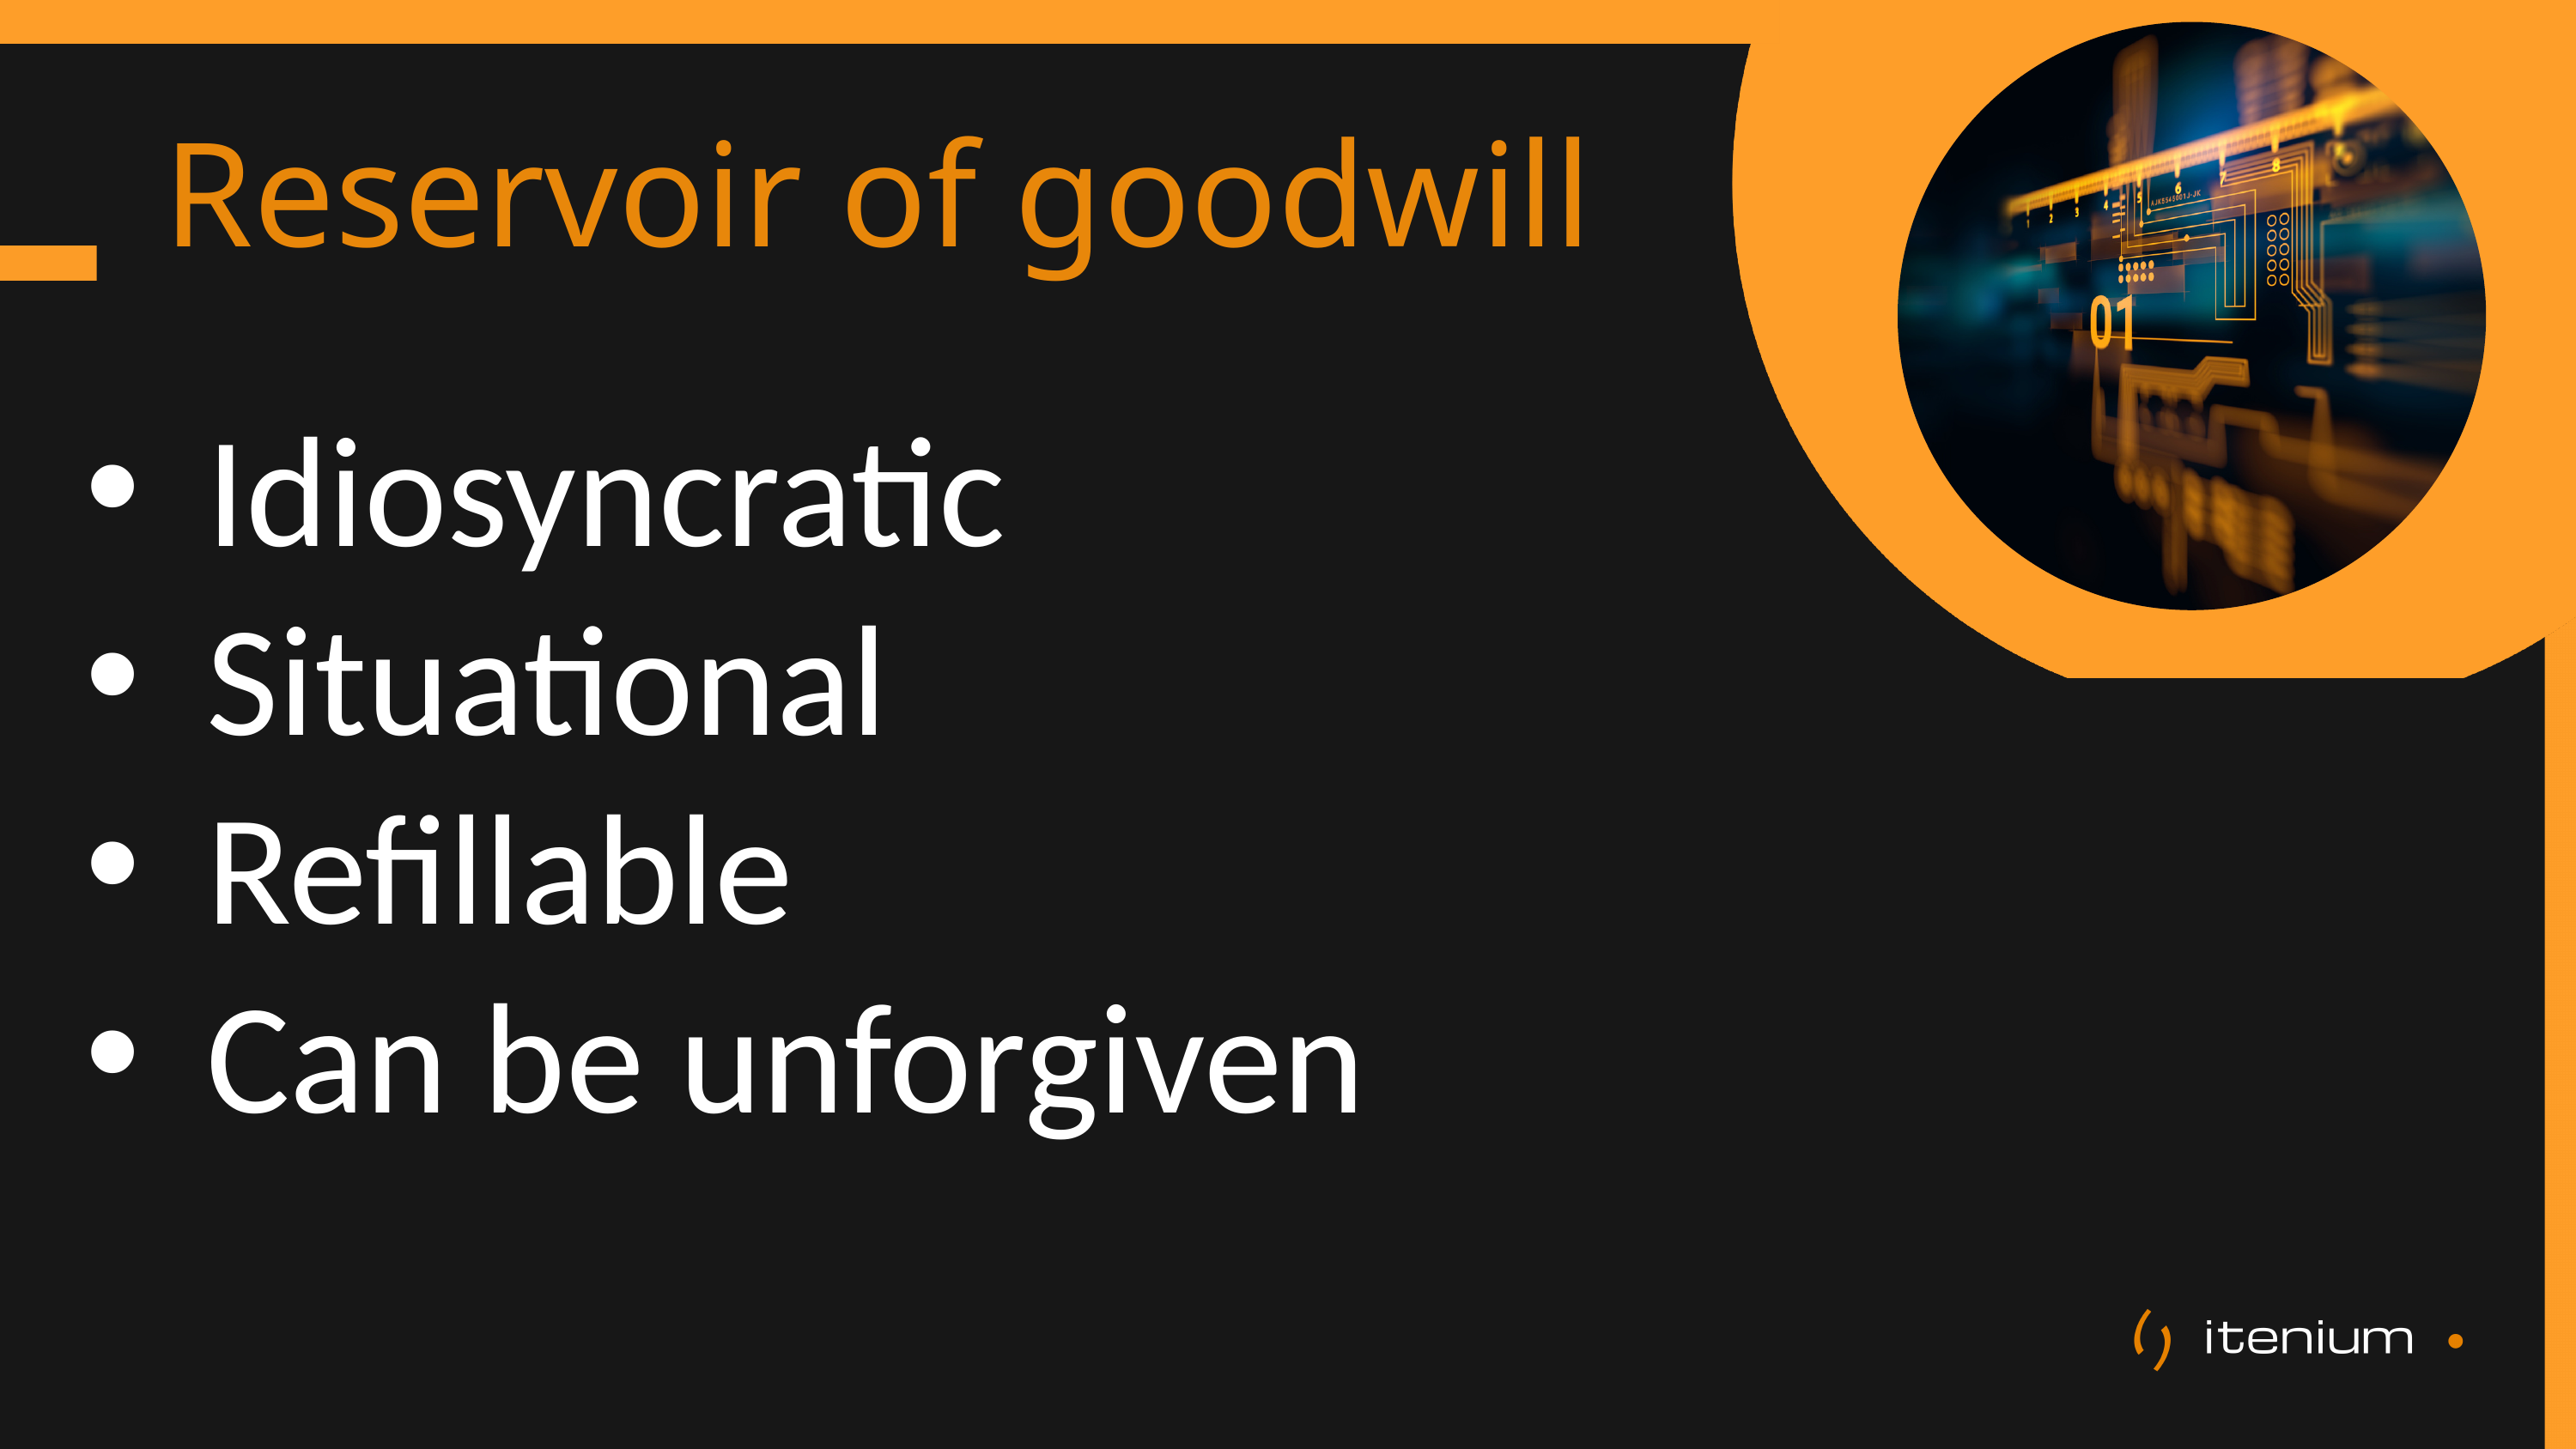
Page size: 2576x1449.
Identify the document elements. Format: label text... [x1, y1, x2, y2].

picture [0, 0, 2576, 1449]
picture [2111, 1288, 2487, 1391]
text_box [1897, 21, 2487, 610]
picture [0, 245, 97, 281]
text_box Reservoir of goodwill [12, 102, 1728, 276]
text_box Idiosyncratic Situational Refillable Can be unforgiven [72, 383, 2545, 1151]
